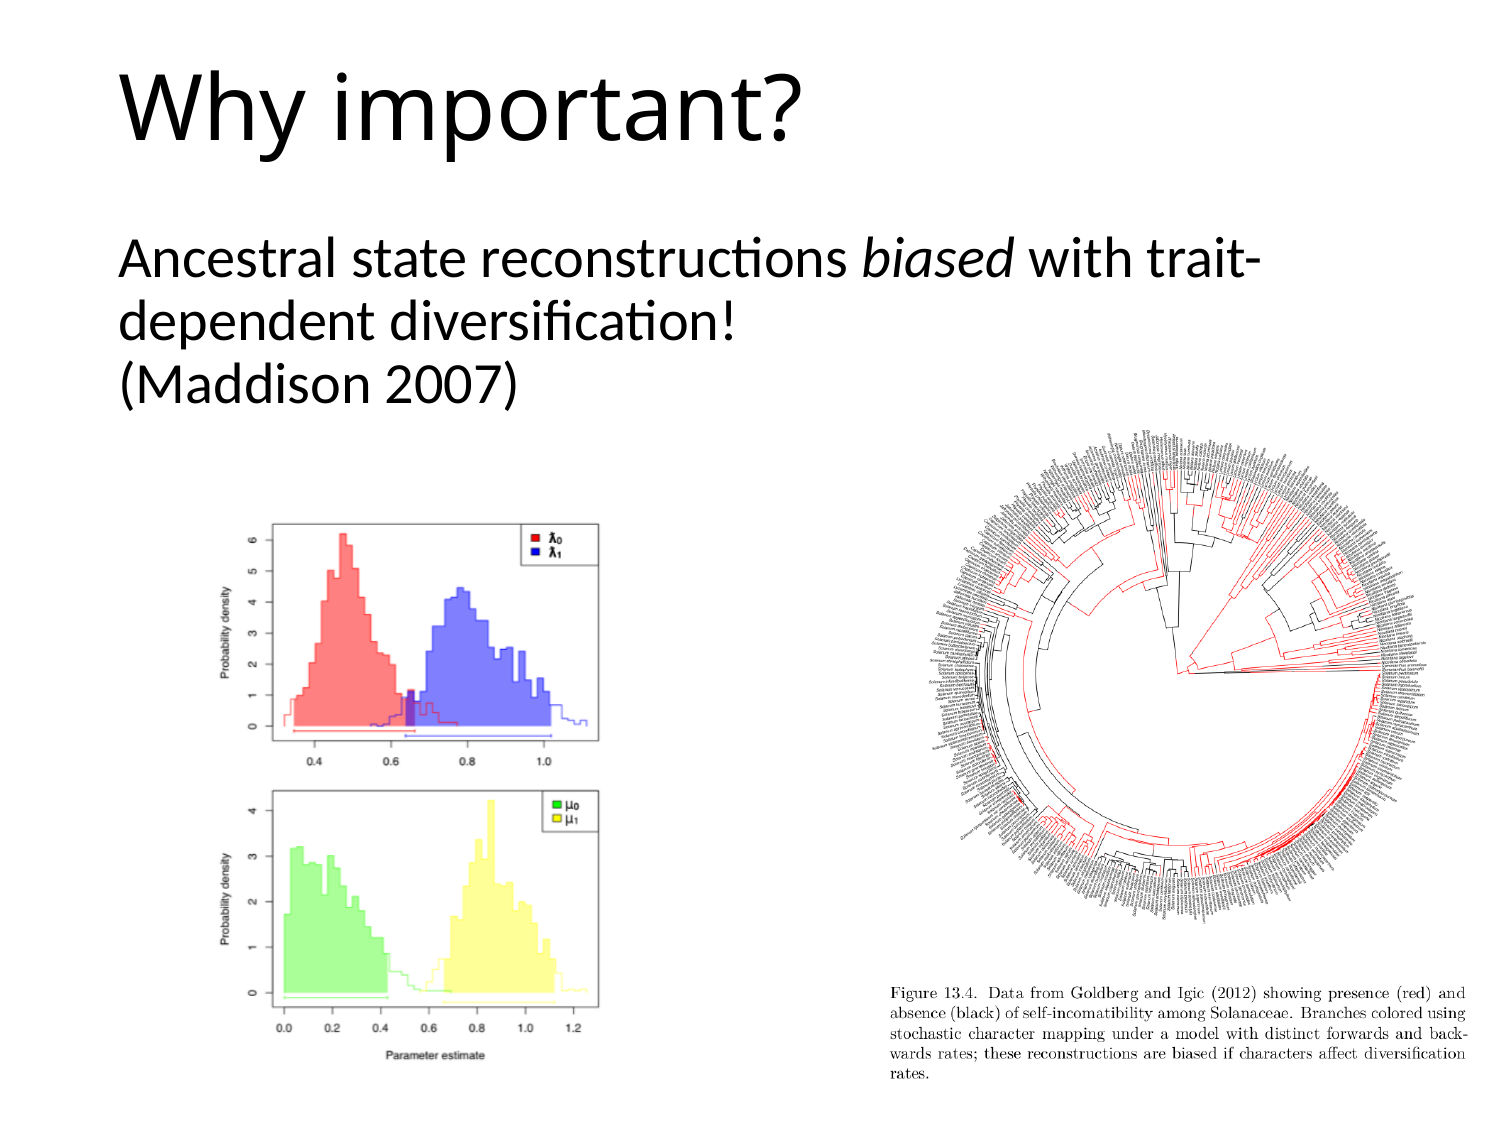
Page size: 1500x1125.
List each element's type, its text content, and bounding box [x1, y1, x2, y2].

picture [89, 472, 661, 1120]
title Why important? [103, 2, 1397, 219]
list Ancestral state reconstructions biased with trait-dependent diversification! (Maddison 2007) [103, 219, 1397, 934]
picture [865, 402, 1500, 1120]
